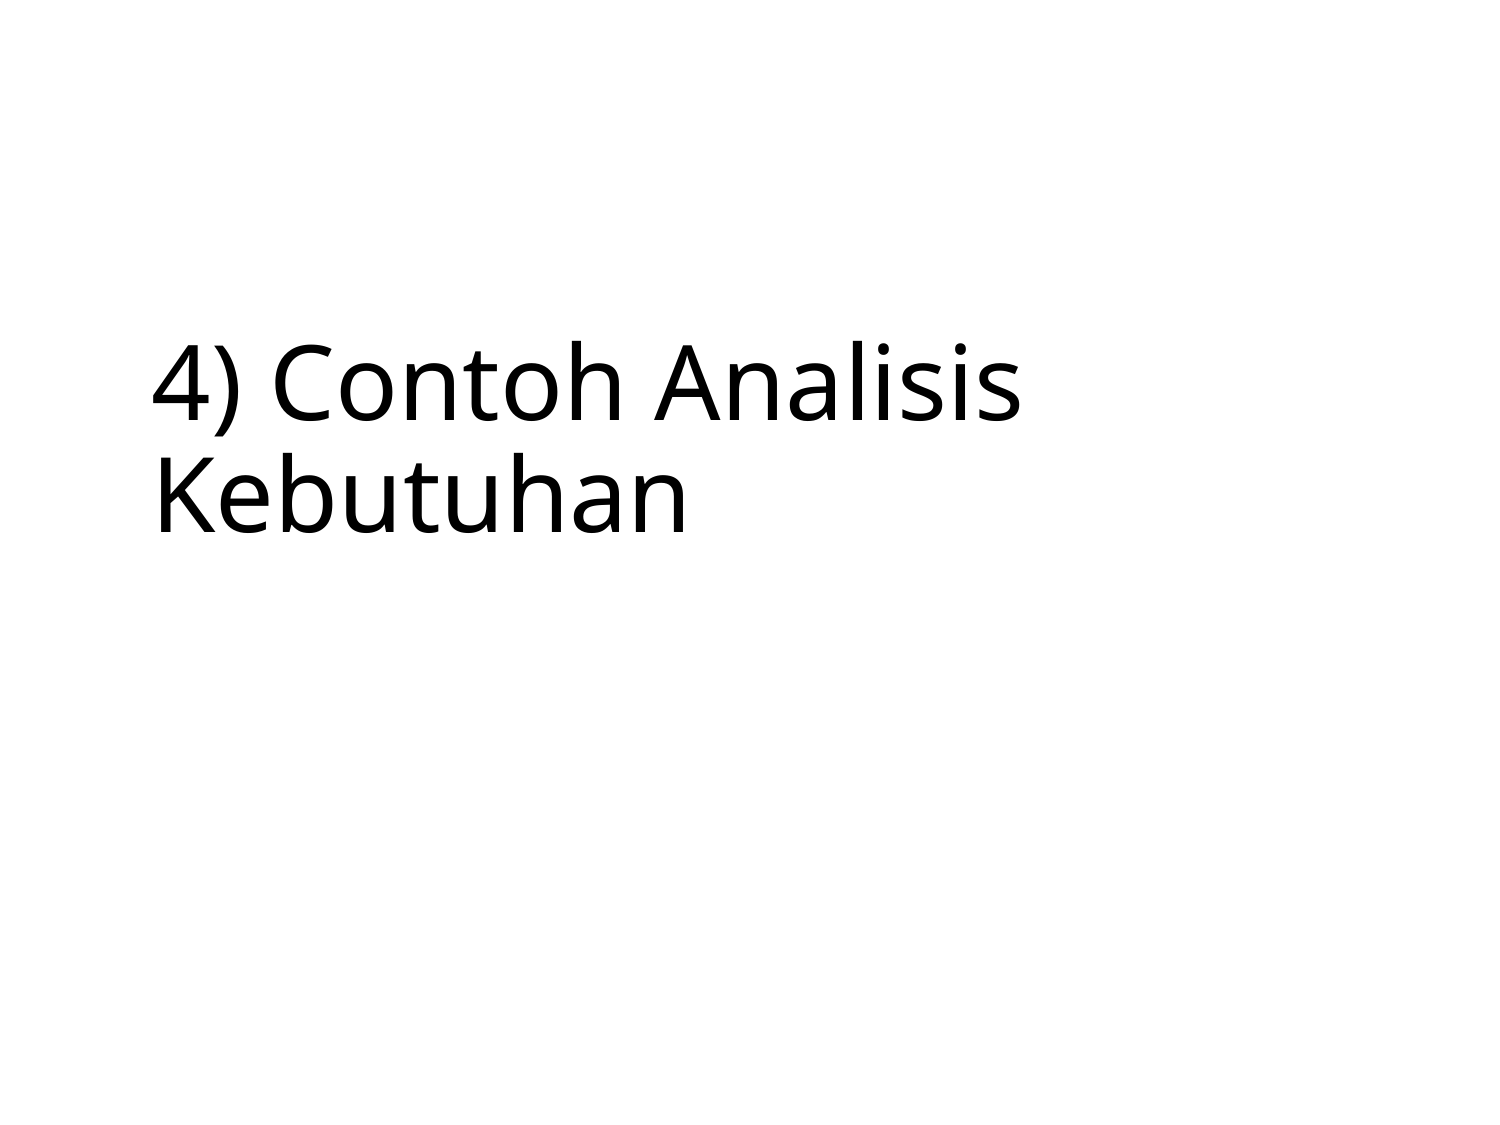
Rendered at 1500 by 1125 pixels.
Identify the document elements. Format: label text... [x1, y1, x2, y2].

title 4) Contoh Analisis Kebutuhan [136, 183, 1353, 563]
